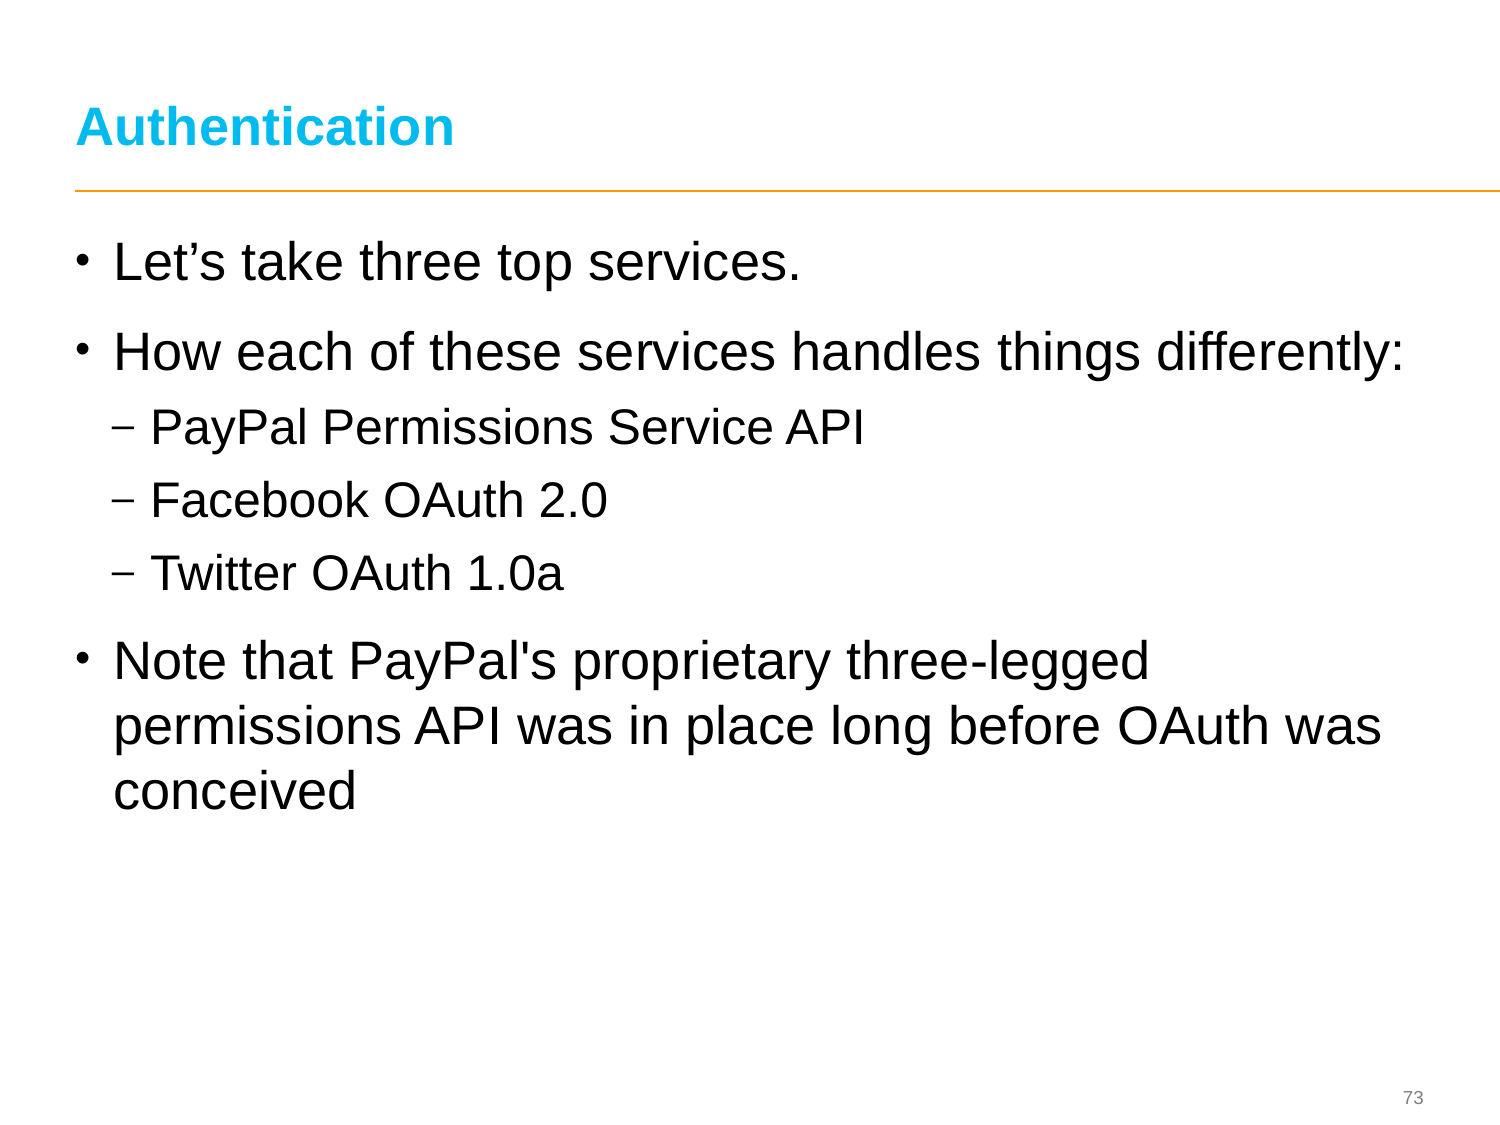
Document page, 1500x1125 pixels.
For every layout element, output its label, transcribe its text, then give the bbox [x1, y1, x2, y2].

list Let’s take three top services. How each of these services handles things differently: PayPal Permissions Service API Facebook OAuth 2.0 Twitter OAuth 1.0a Note that PayPal's proprietary three-legged permissions API was in place long before OAuth was conceived [75, 226, 1425, 1018]
title Authentication [75, 27, 1422, 157]
